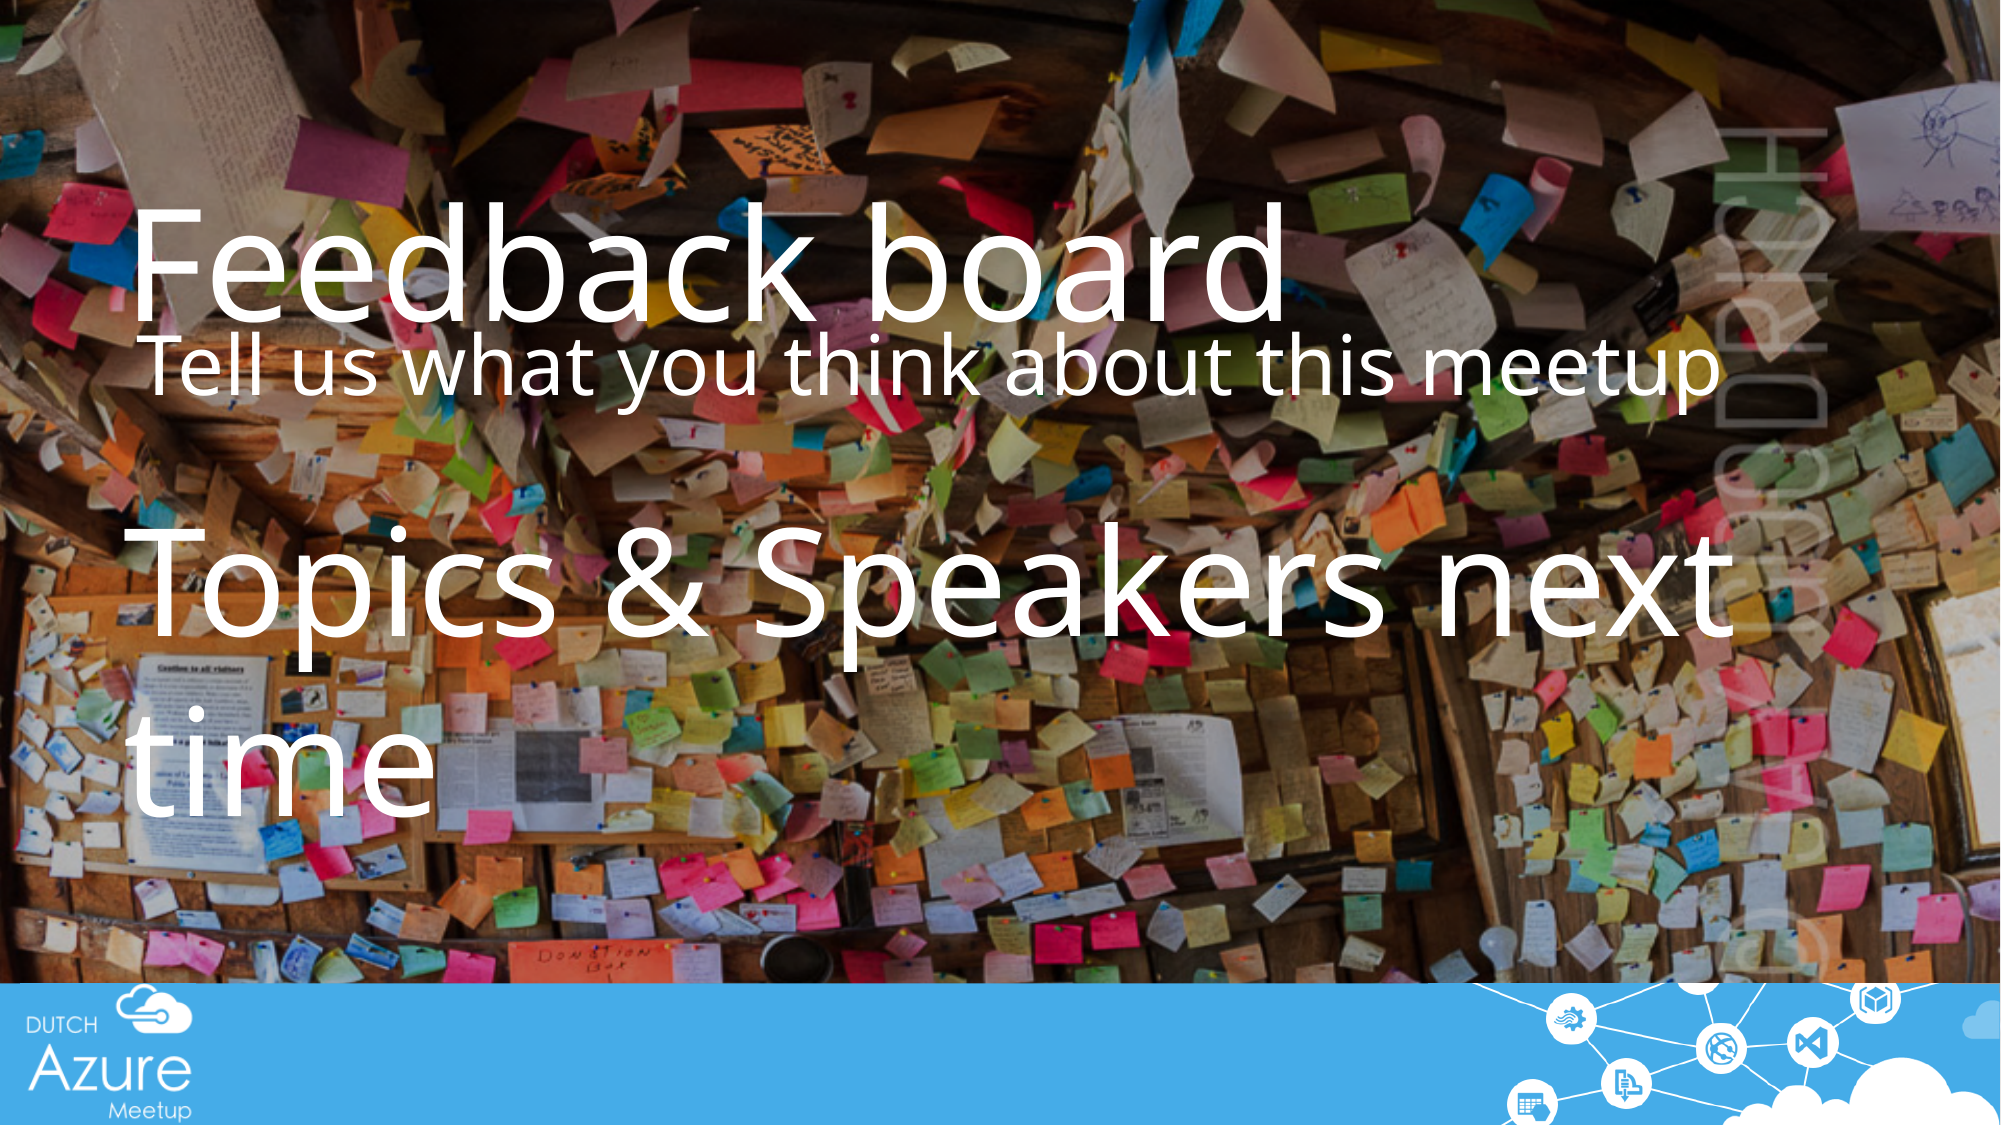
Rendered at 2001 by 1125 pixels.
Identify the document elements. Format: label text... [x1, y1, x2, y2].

text_box Topics & Speakers next time [108, 299, 2000, 855]
text_box Tell us what you think about this meetup [122, 304, 1899, 419]
text_box Feedback board [108, 157, 1708, 299]
picture [0, 0, 2001, 1125]
